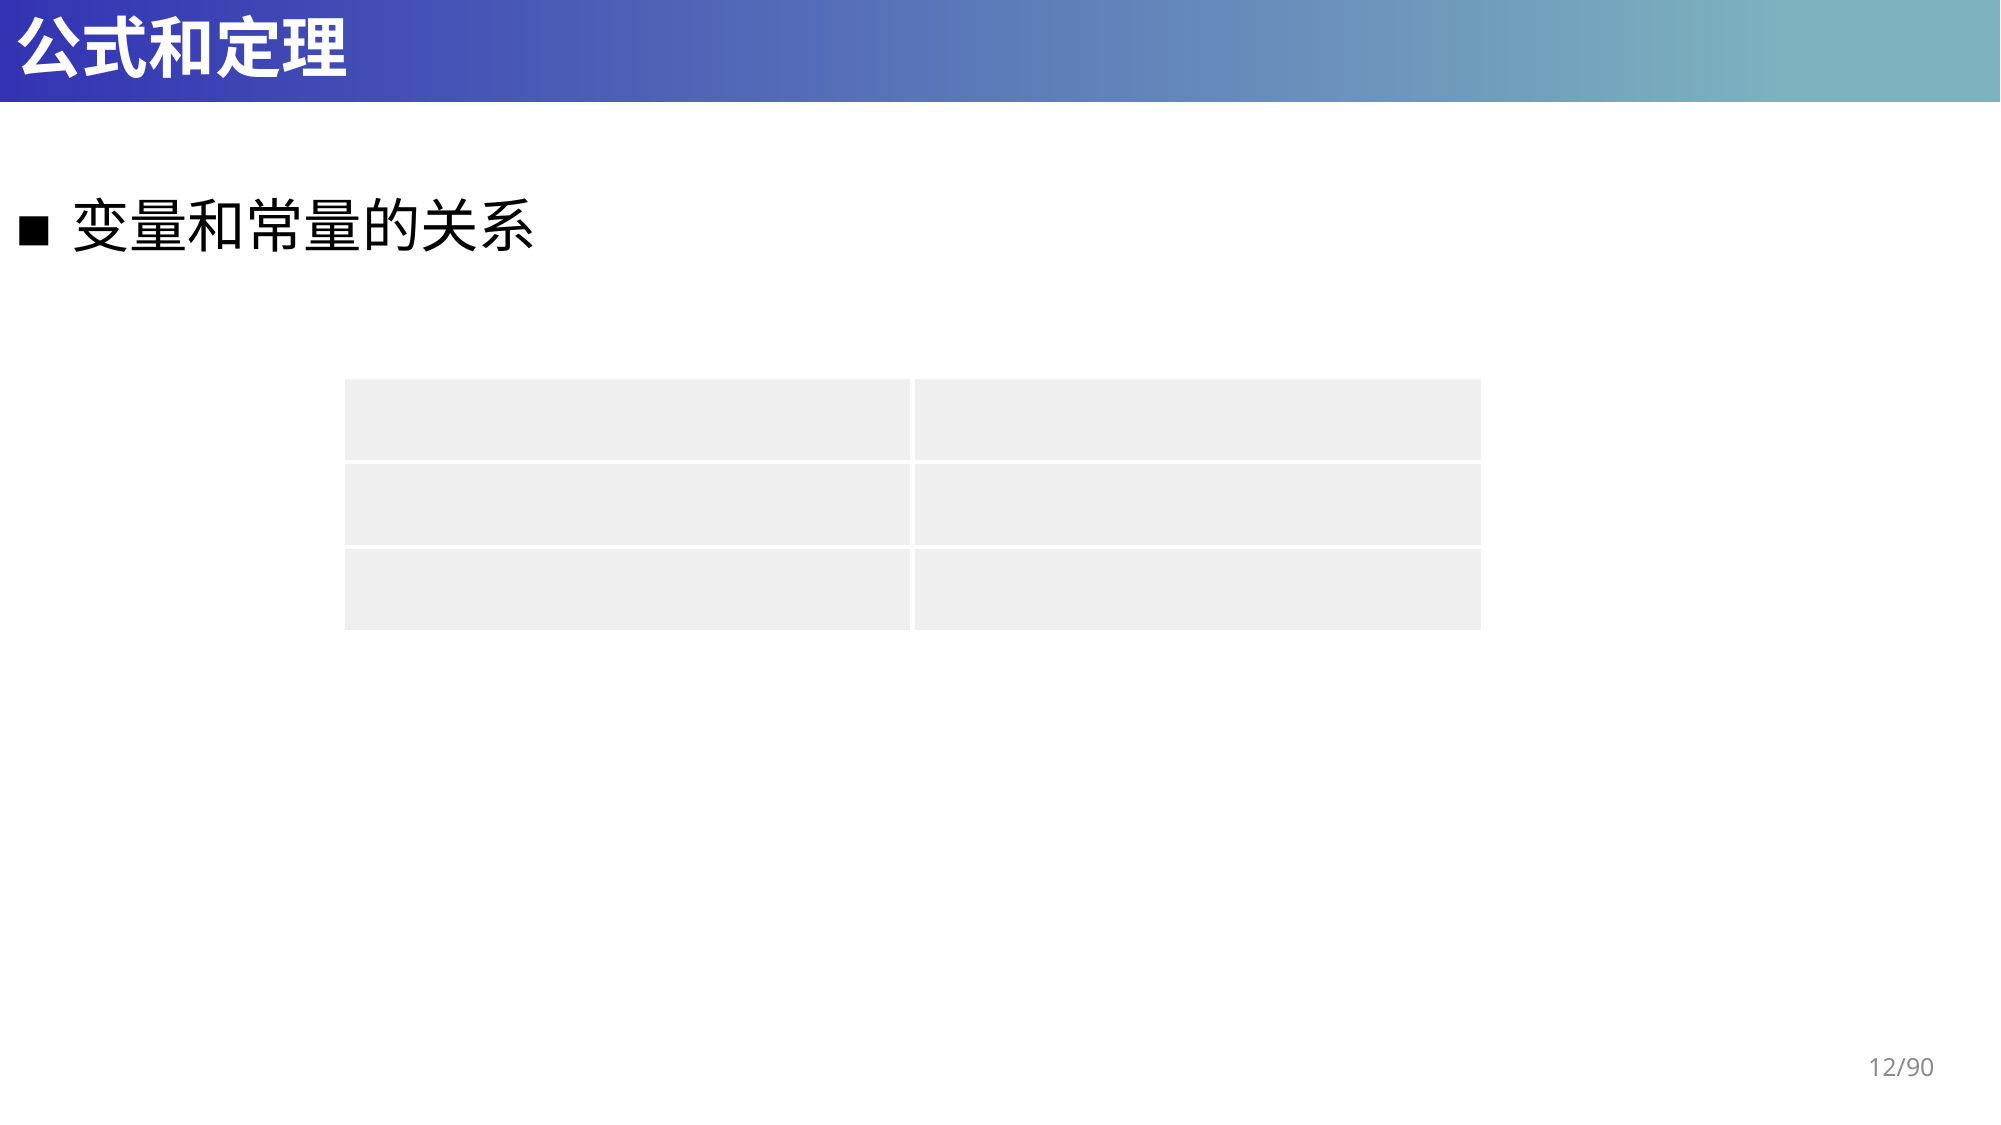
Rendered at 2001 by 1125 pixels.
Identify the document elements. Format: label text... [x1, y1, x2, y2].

title 公式和定理 [0, 0, 2000, 102]
slide_number 12/90 [1499, 1038, 1950, 1099]
text_box 变量和常量的关系 [0, 171, 2000, 267]
